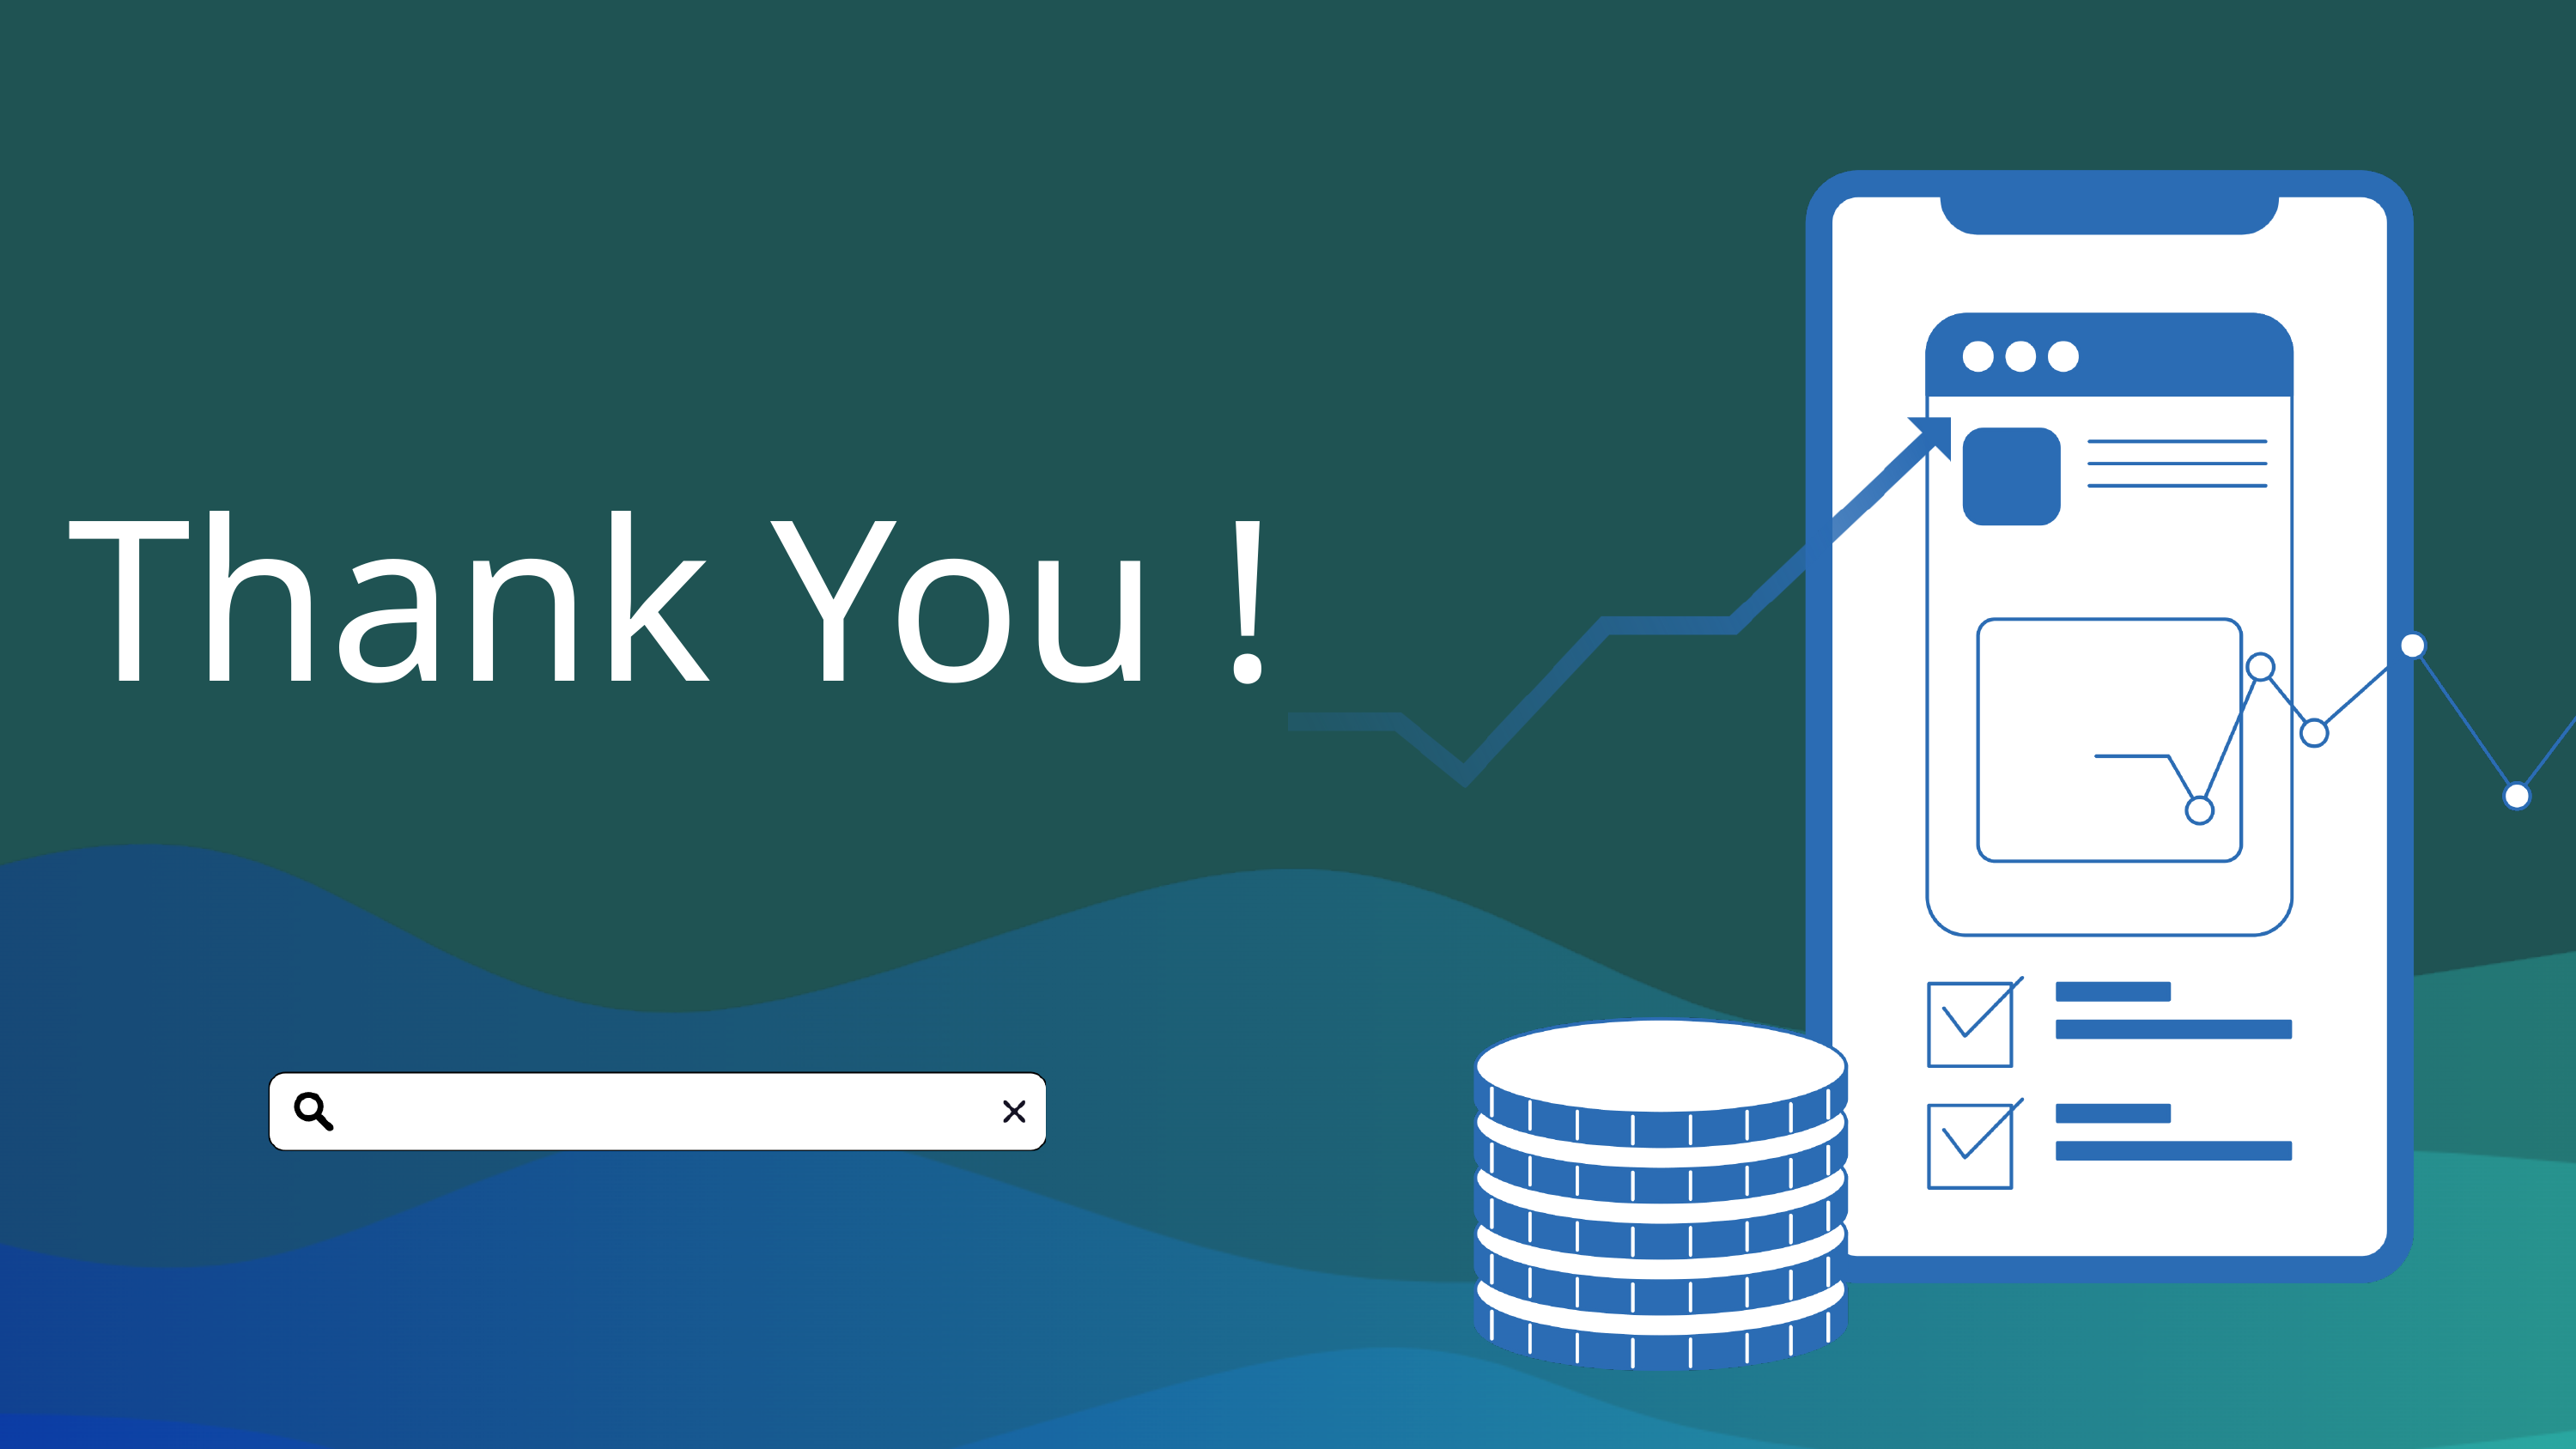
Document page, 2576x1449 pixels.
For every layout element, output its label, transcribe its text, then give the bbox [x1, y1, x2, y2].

text_box [1473, 170, 2576, 1371]
text_box Thank You ! [67, 500, 1474, 726]
text_box [1287, 417, 1951, 788]
text_box [0, 843, 2576, 1449]
text_box [268, 1071, 1047, 1151]
